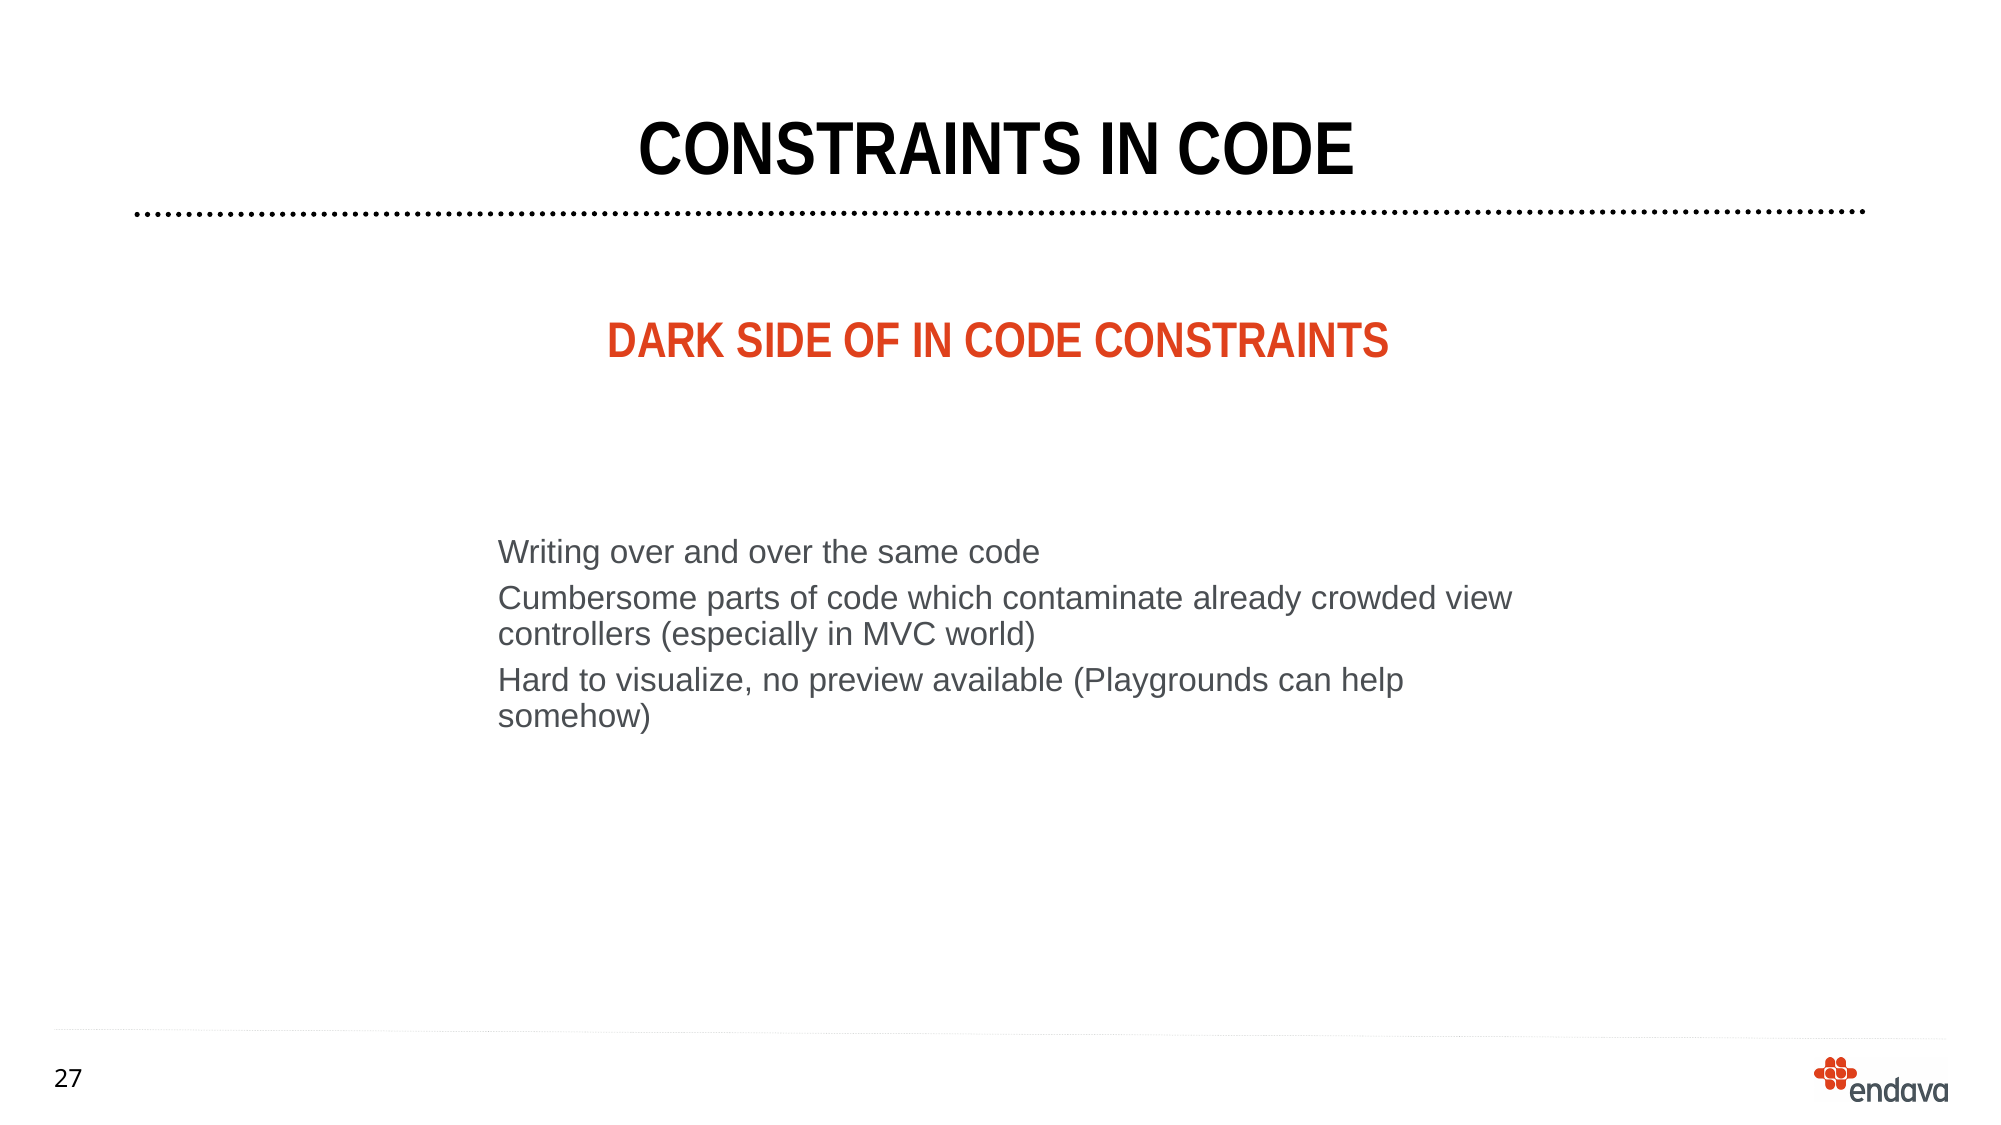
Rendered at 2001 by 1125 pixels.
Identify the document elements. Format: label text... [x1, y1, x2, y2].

title CONSTRAINTS IN CODE [198, 26, 1812, 195]
list DARK SIDE OF IN CODE CONSTRAINTS [199, 306, 1813, 376]
picture [1814, 1057, 1948, 1102]
list Writing over and over the same code Cumbersome parts of code which contaminate already crowded view controllers (especially in MVC world) Hard to visualize, no preview available (Playgrounds can help somehow) [497, 487, 1562, 743]
